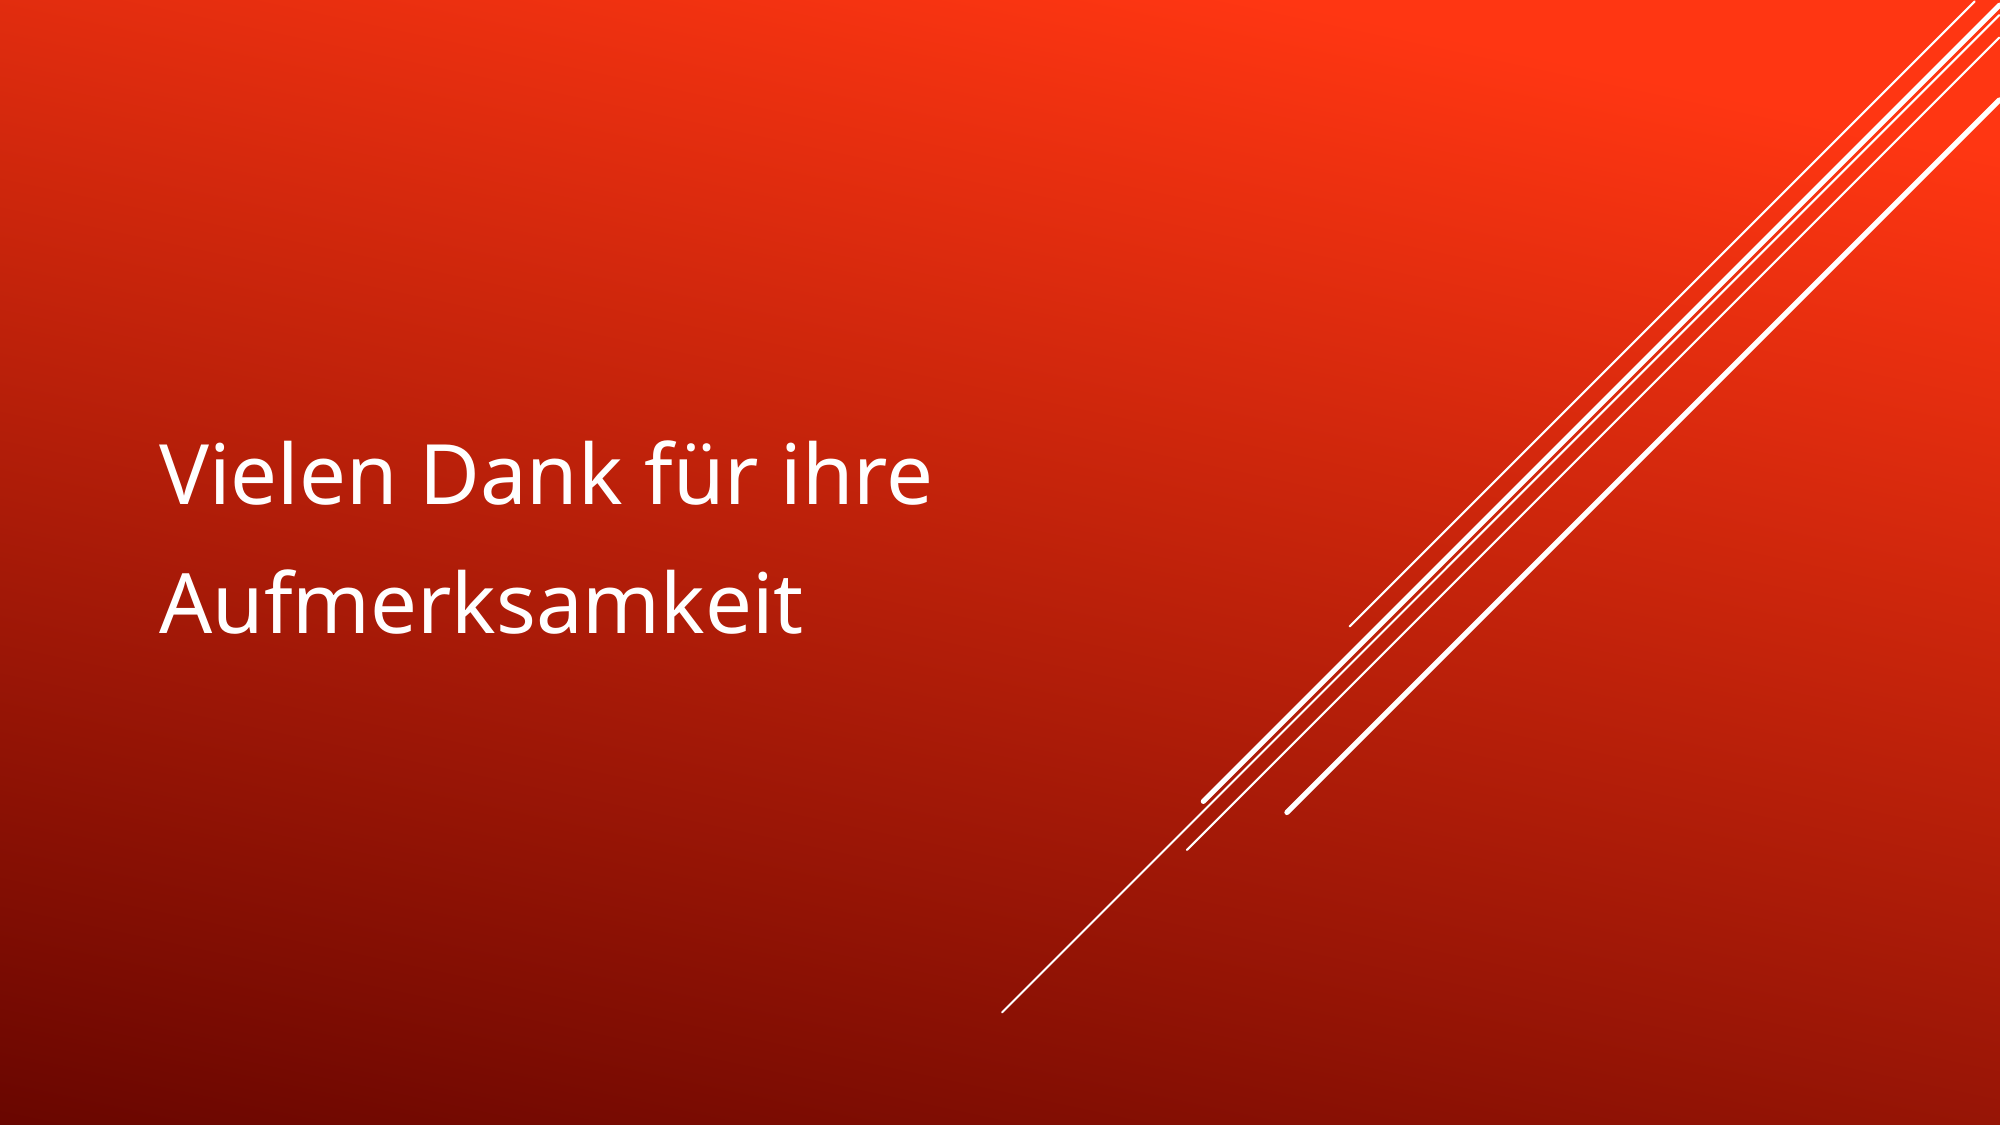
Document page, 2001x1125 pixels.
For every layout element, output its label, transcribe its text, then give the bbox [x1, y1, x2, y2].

subtitle Vielen Dank für ihre Aufmerksamkeit [144, 284, 1717, 1036]
